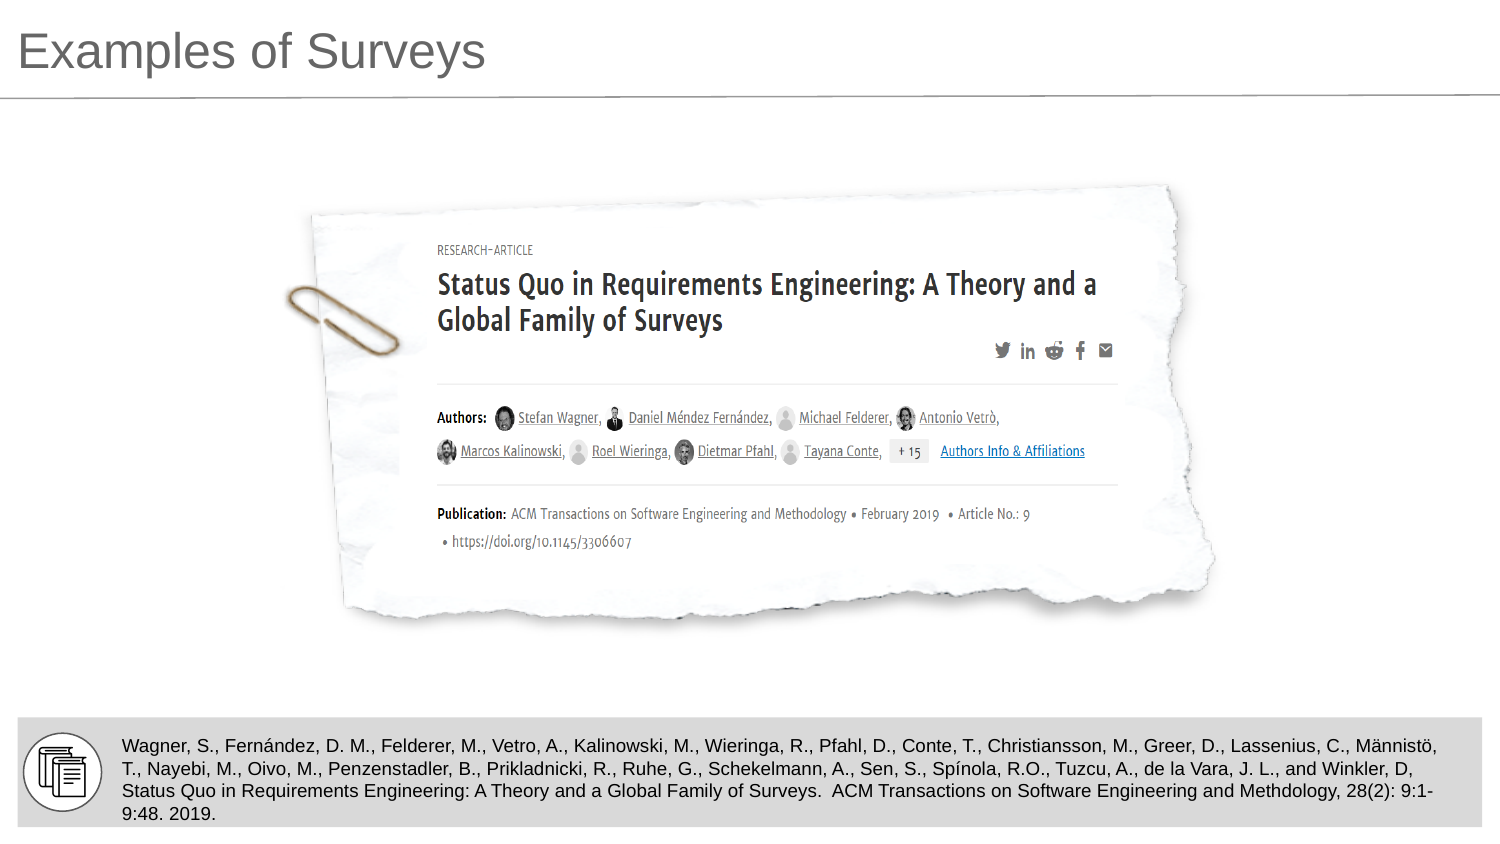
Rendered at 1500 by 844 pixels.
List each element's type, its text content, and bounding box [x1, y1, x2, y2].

picture [249, 165, 1235, 663]
text_box [23, 733, 102, 797]
text_box Examples of Surveys [2, 3, 892, 93]
text_box [17, 717, 1483, 828]
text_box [0, 94, 1500, 99]
picture [36, 746, 89, 799]
text_box Wagner, S., Fernández, D. M., Felderer, M., Vetro, A., Kalinowski, M., Wieringa, R., Pfahl, D., Conte, T., Christiansson, M., Greer, D., Lassenius, C., Männistö, T., Nayebi, M., Oivo, M., Penzenstadler, B., Prikladnicki, R., Ruhe, G., Schekelmann, A., Sen, S., Spínola, R.O., Tuzcu, A., de la Vara, J. L., and Winkler, D, Status Quo in Requirements Engineering: A Theory and a Global Family of Surveys. ACM Transactions on Software Engineering and Methdology, 28(2): 9:1-9:48. 2019. [106, 726, 1472, 791]
text_box [43, 806, 83, 812]
